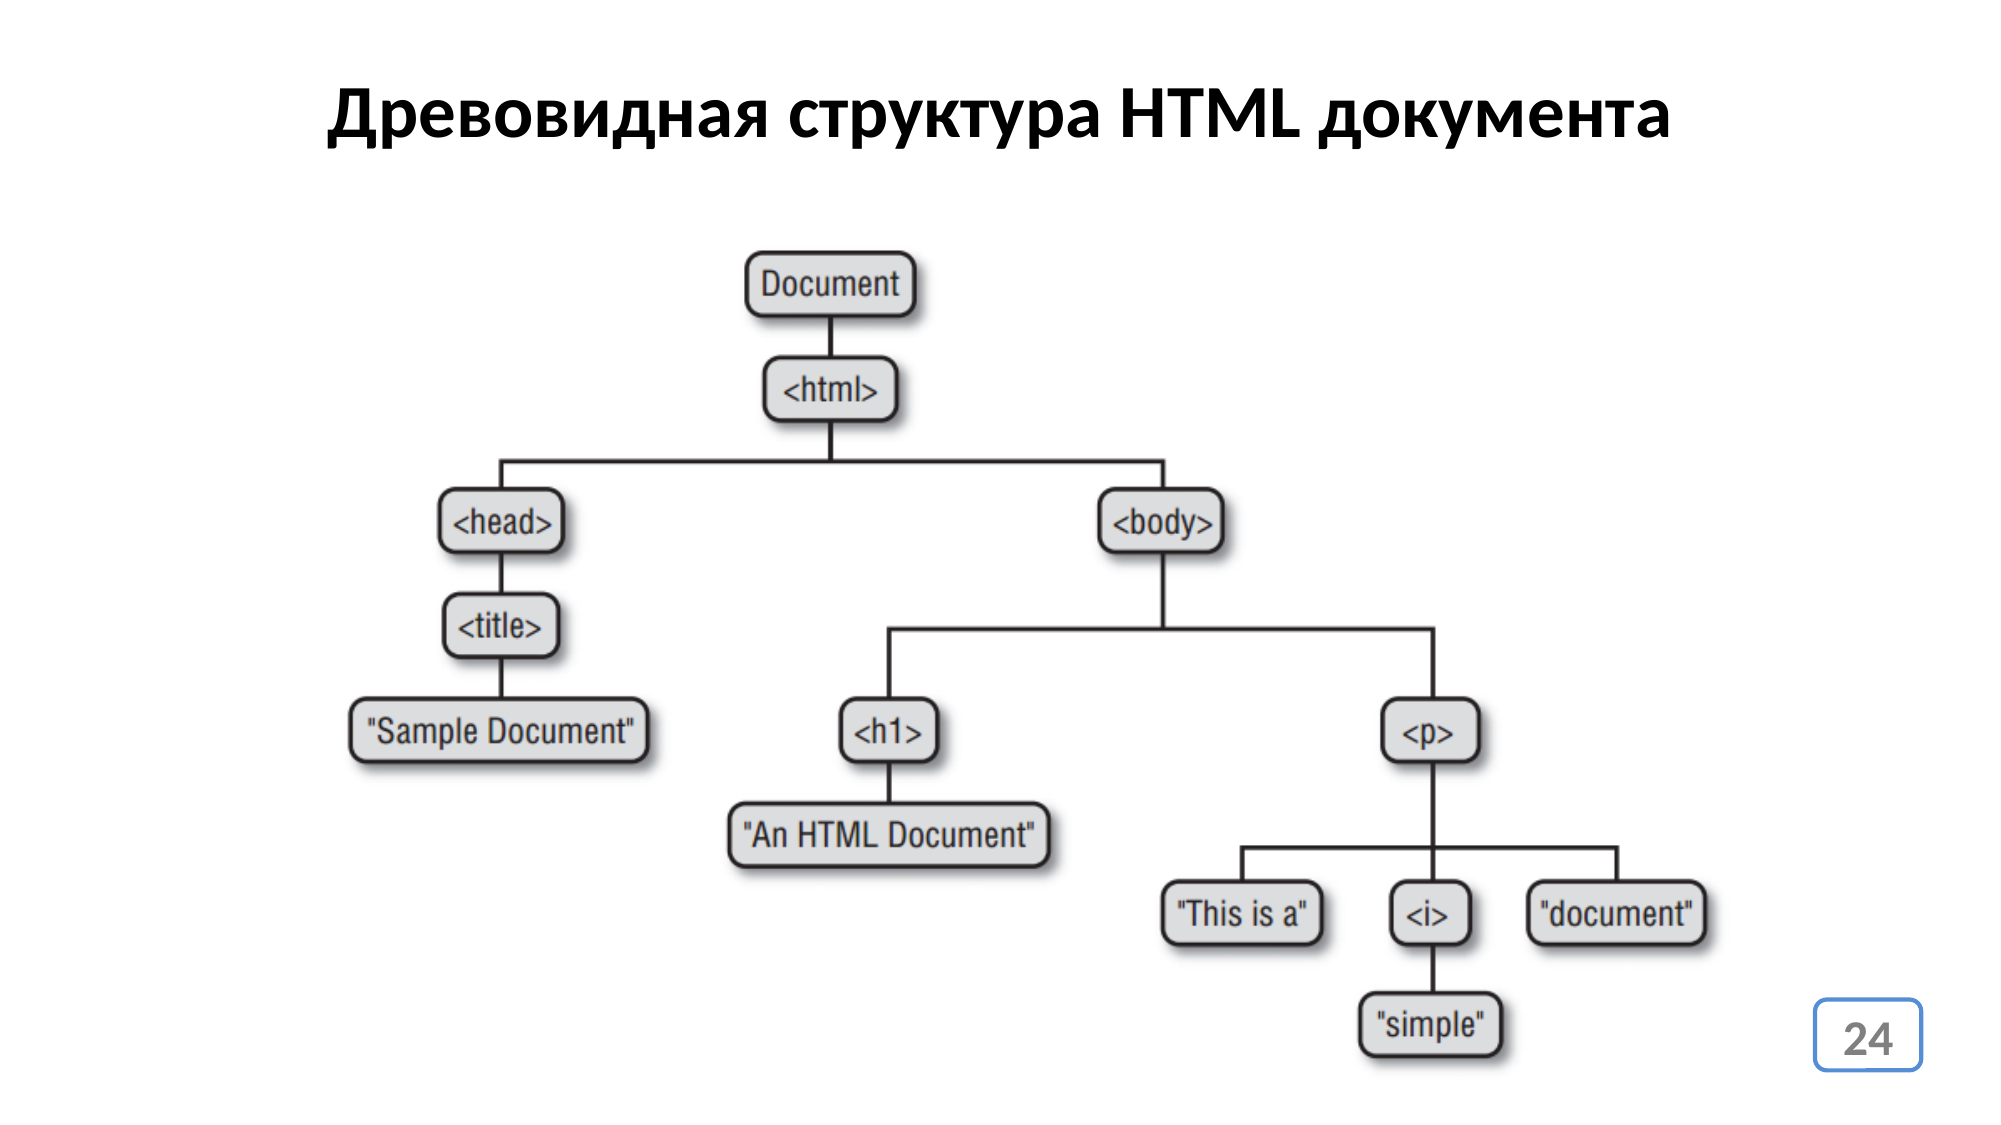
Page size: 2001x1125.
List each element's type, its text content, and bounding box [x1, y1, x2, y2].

text_box Древовидная структура HTML документа [0, 54, 2000, 160]
text_box 24 [1812, 997, 1924, 1073]
picture [302, 219, 1738, 1092]
